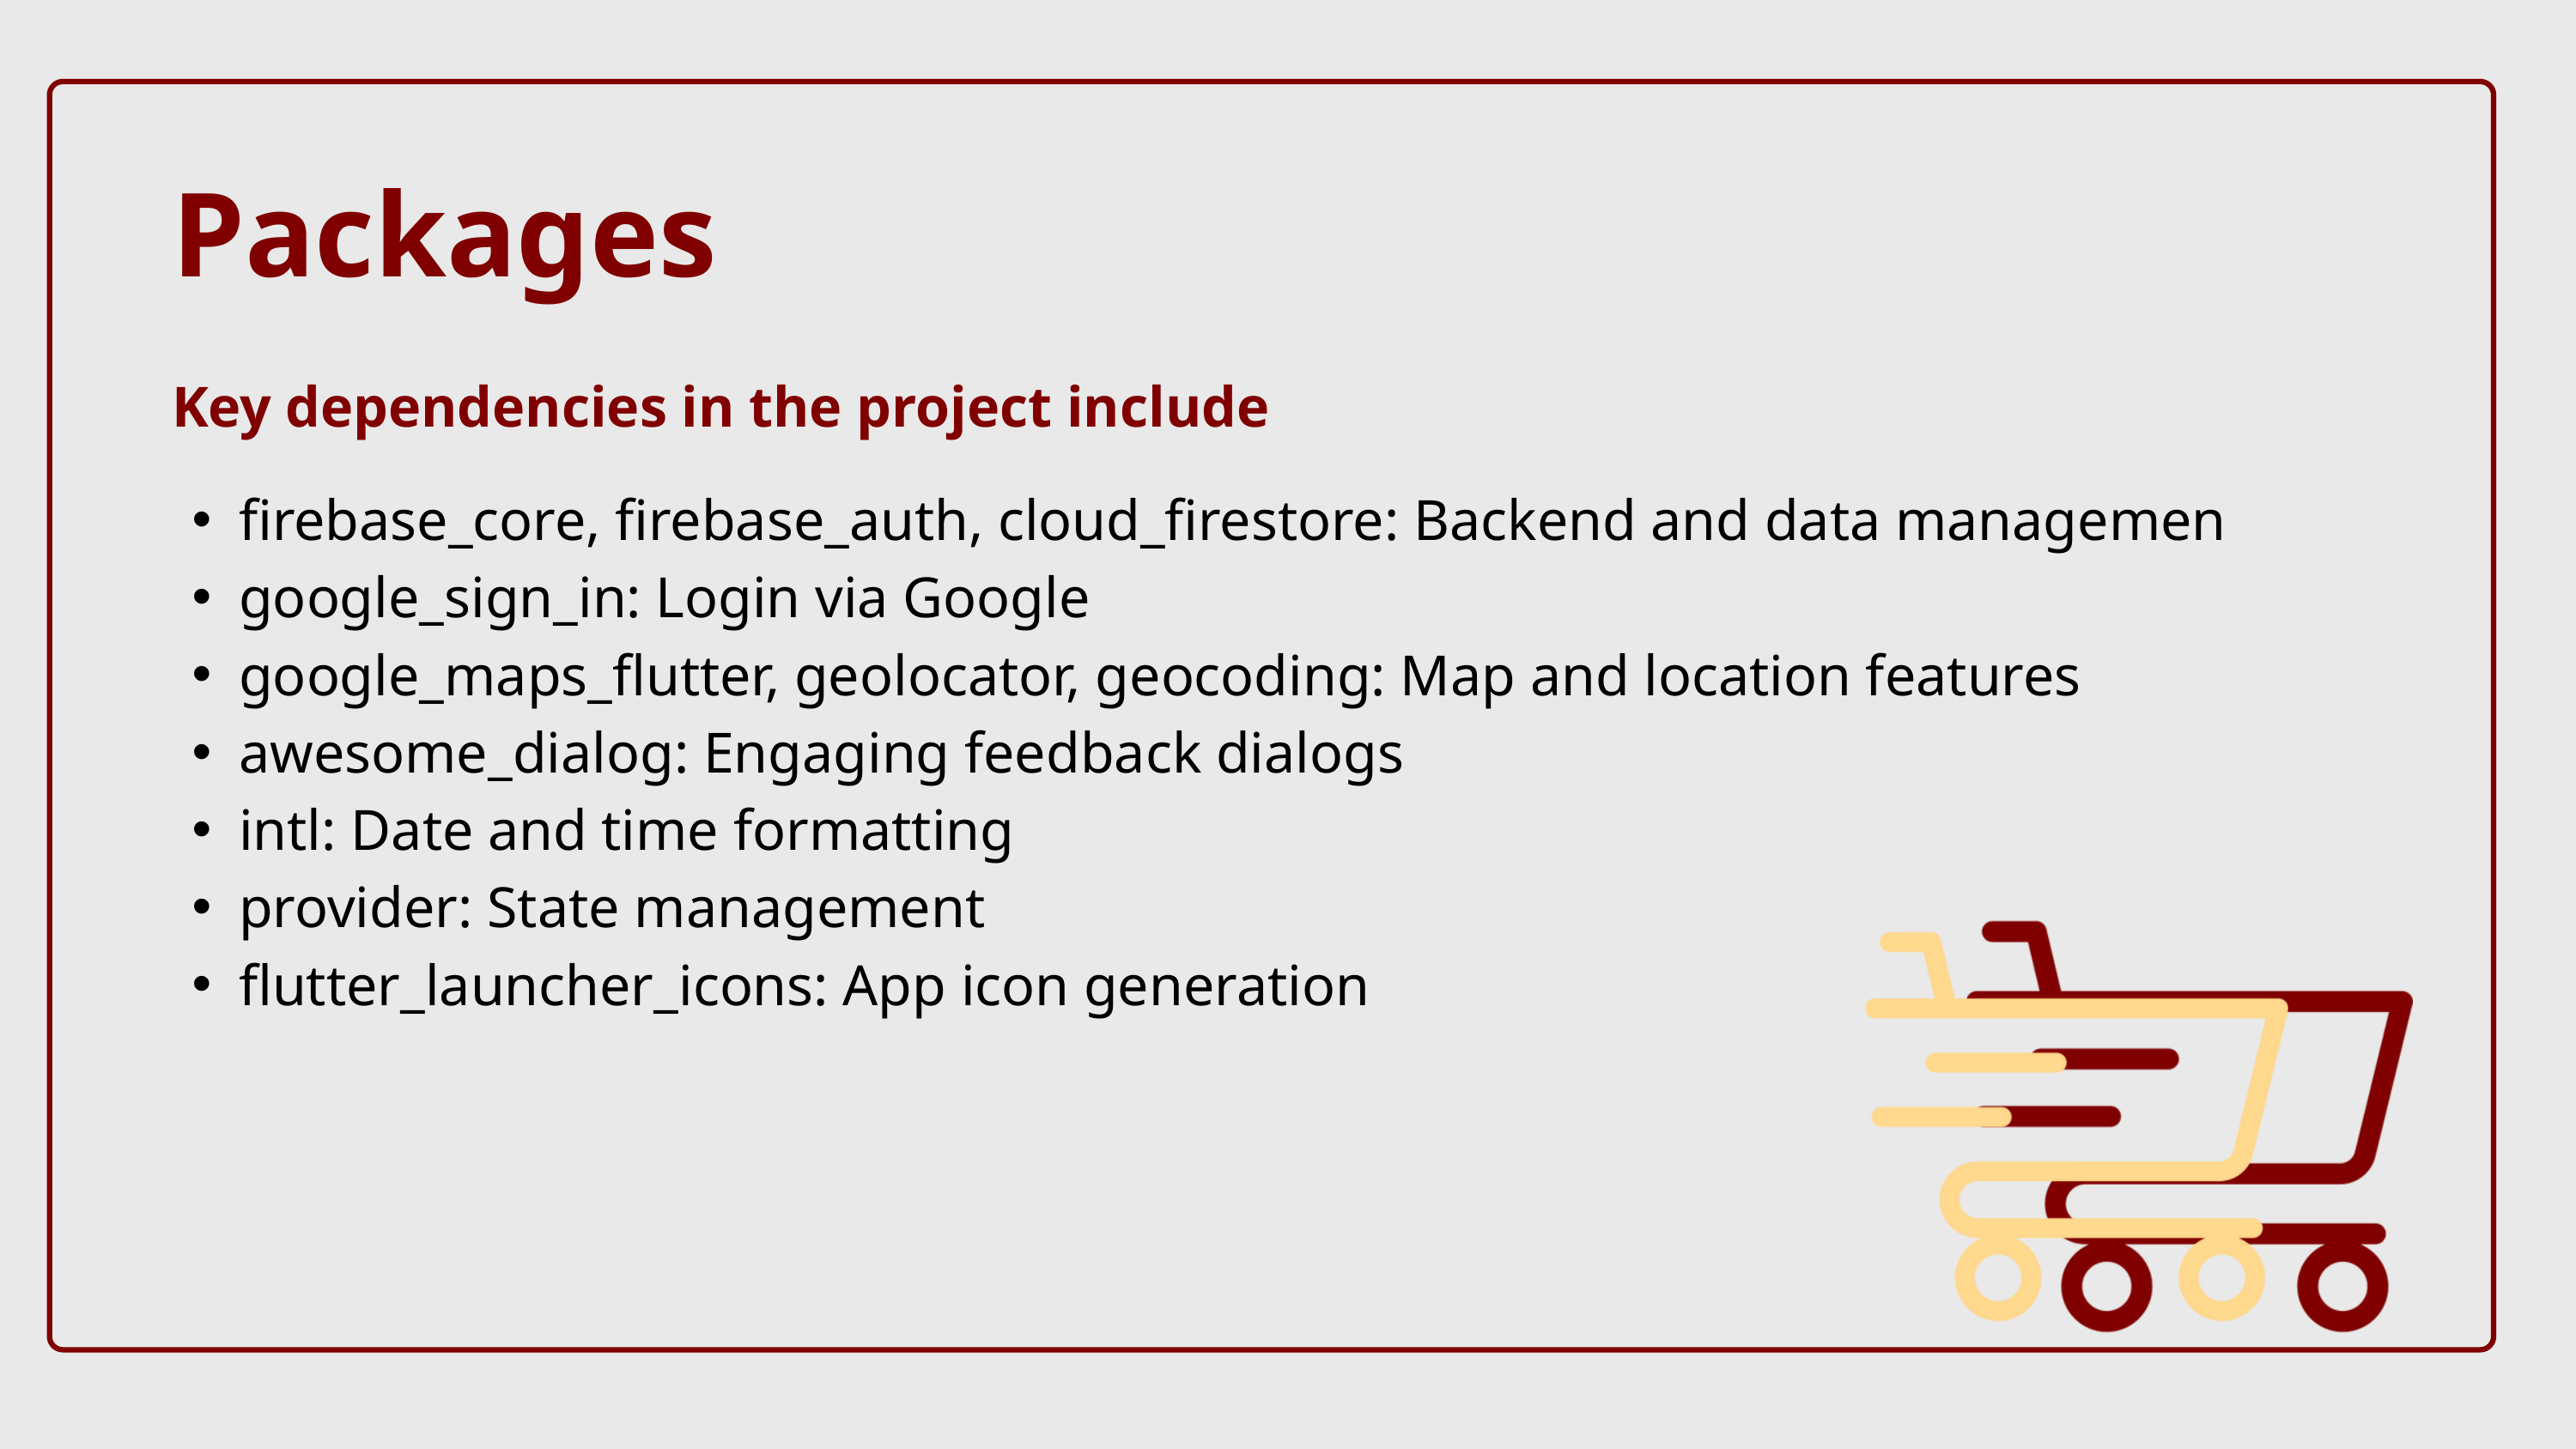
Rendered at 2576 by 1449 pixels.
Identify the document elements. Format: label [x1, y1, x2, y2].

text_box [49, 81, 2494, 1350]
